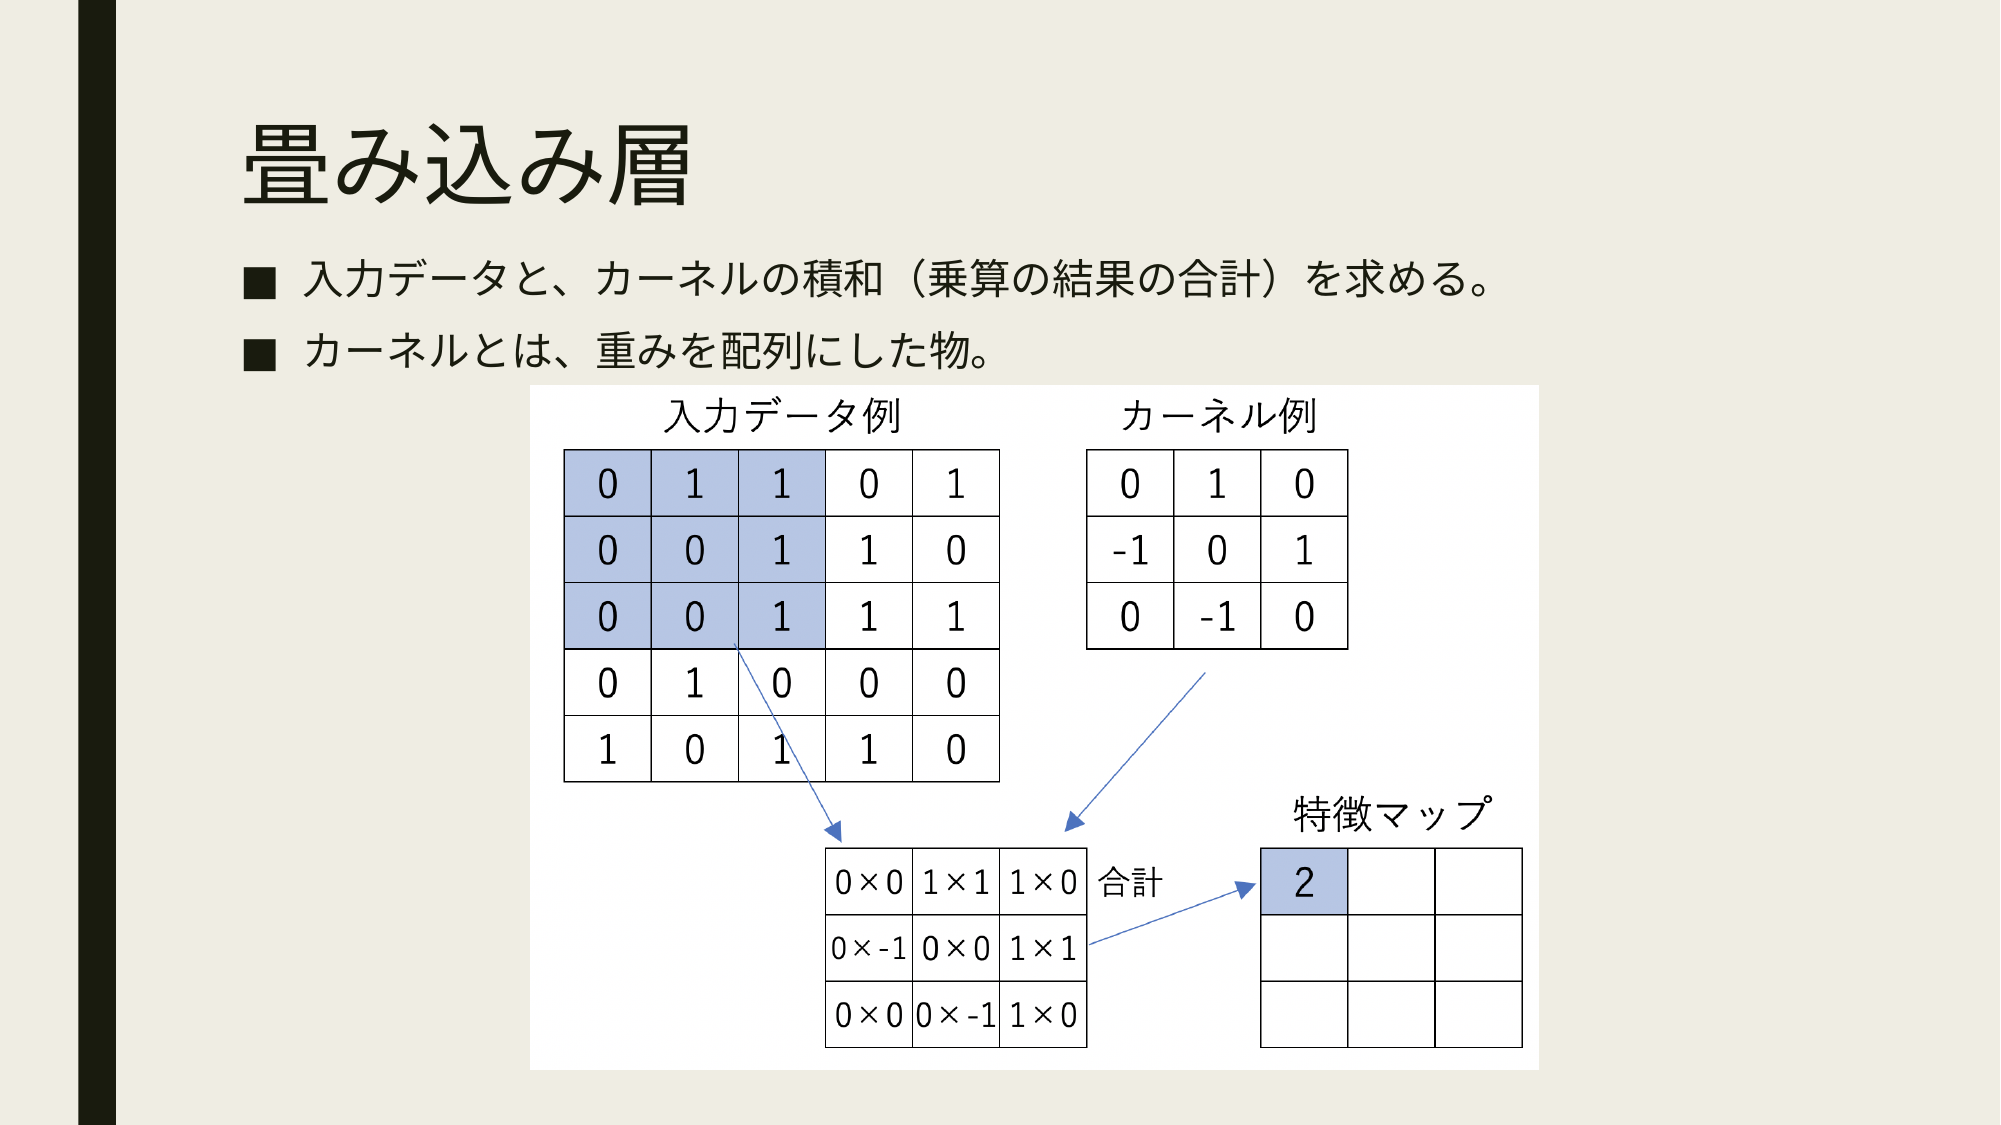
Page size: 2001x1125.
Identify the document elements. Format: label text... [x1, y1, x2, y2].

title 畳み込み層 [225, 112, 1800, 249]
list 入力データと、カーネルの積和（乗算の結果の合計）を求める。 カーネルとは、重みを配列にした物。 [225, 249, 1800, 963]
picture [530, 385, 1539, 1070]
